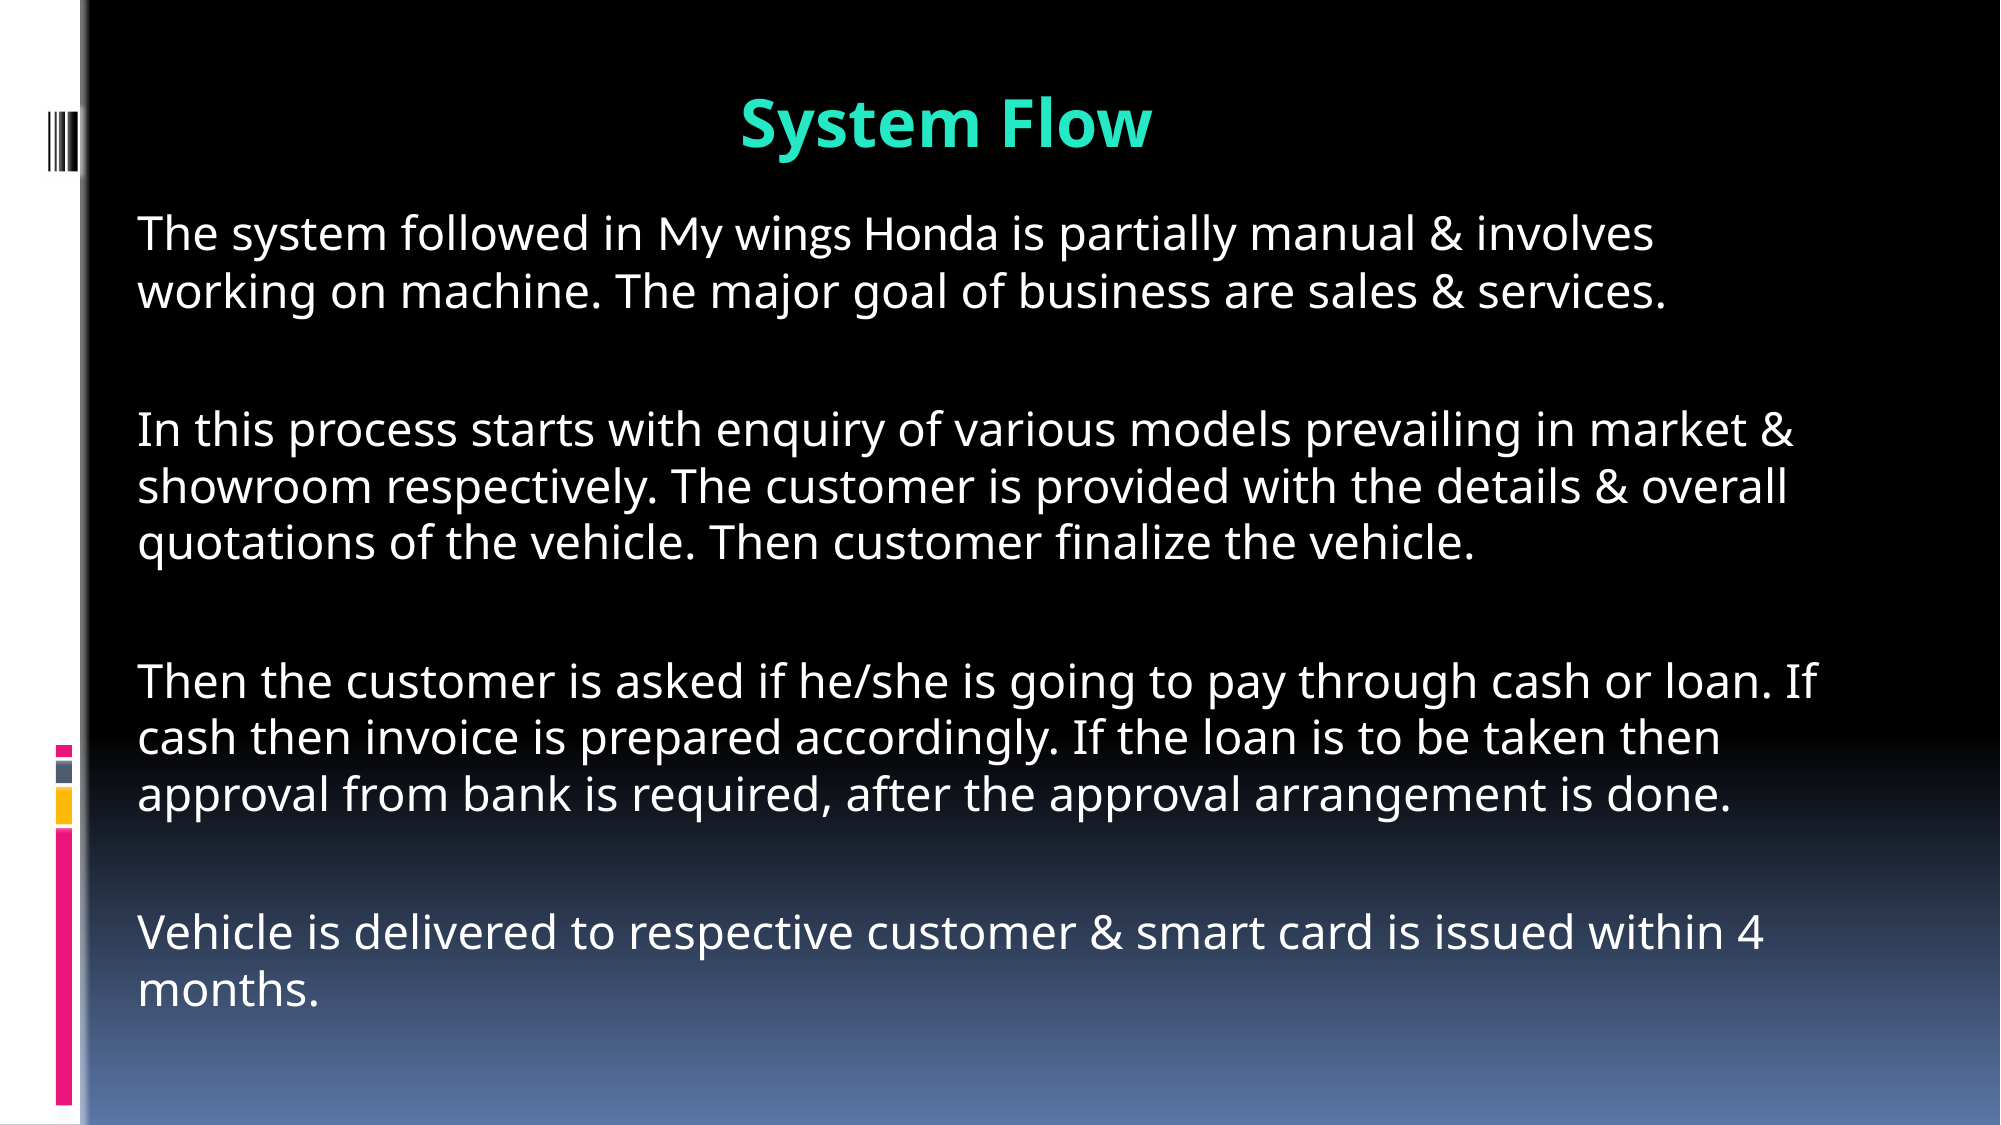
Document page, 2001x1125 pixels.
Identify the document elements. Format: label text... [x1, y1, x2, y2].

list The system followed in My wings Honda is partially manual & involves working on machine. The major goal of business are sales & services. In this process starts with enquiry of various models prevailing in market & showroom respectively. The customer is provided with the details & overall quotations of the vehicle. Then customer finalize the vehicle. Then the customer is asked if he/she is going to pay through cash or loan. If cash then invoice is prepared accordingly. If the loan is to be taken then approval from bank is required, after the approval arrangement is done. Vehicle is delivered to respective customer & smart card is issued within 4 months. [122, 192, 1848, 1042]
text_box System Flow [726, 73, 1190, 169]
